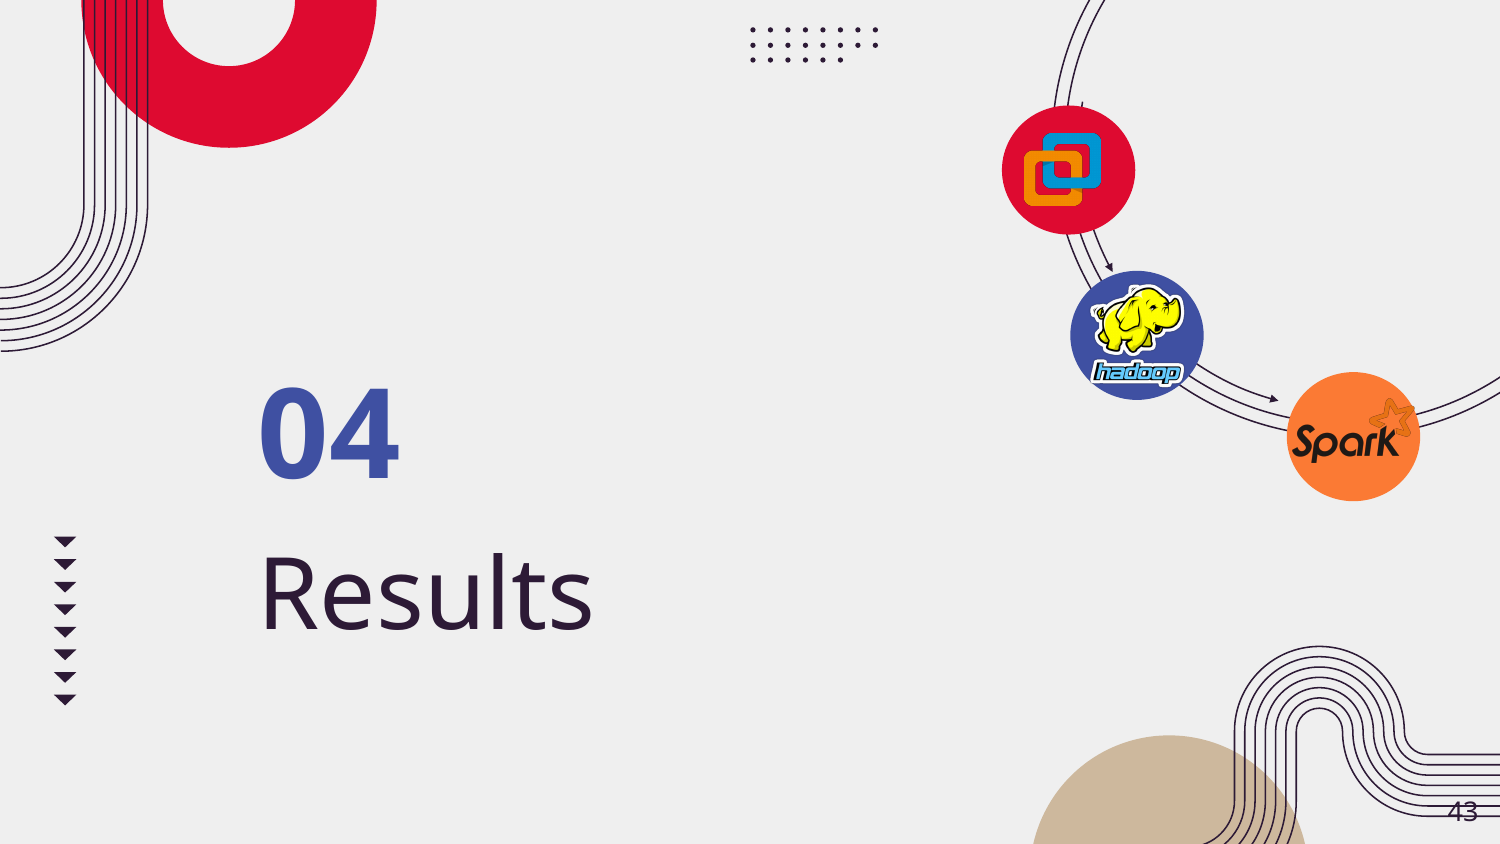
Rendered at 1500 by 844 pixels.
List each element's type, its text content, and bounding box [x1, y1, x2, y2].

title Results [242, 514, 1415, 653]
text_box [1051, 0, 1500, 491]
picture [1010, 112, 1101, 228]
picture [1088, 282, 1186, 389]
title 04 [242, 332, 446, 519]
picture [1292, 375, 1415, 498]
slide_number 43 [1403, 779, 1494, 844]
text_box [1001, 150, 1005, 190]
